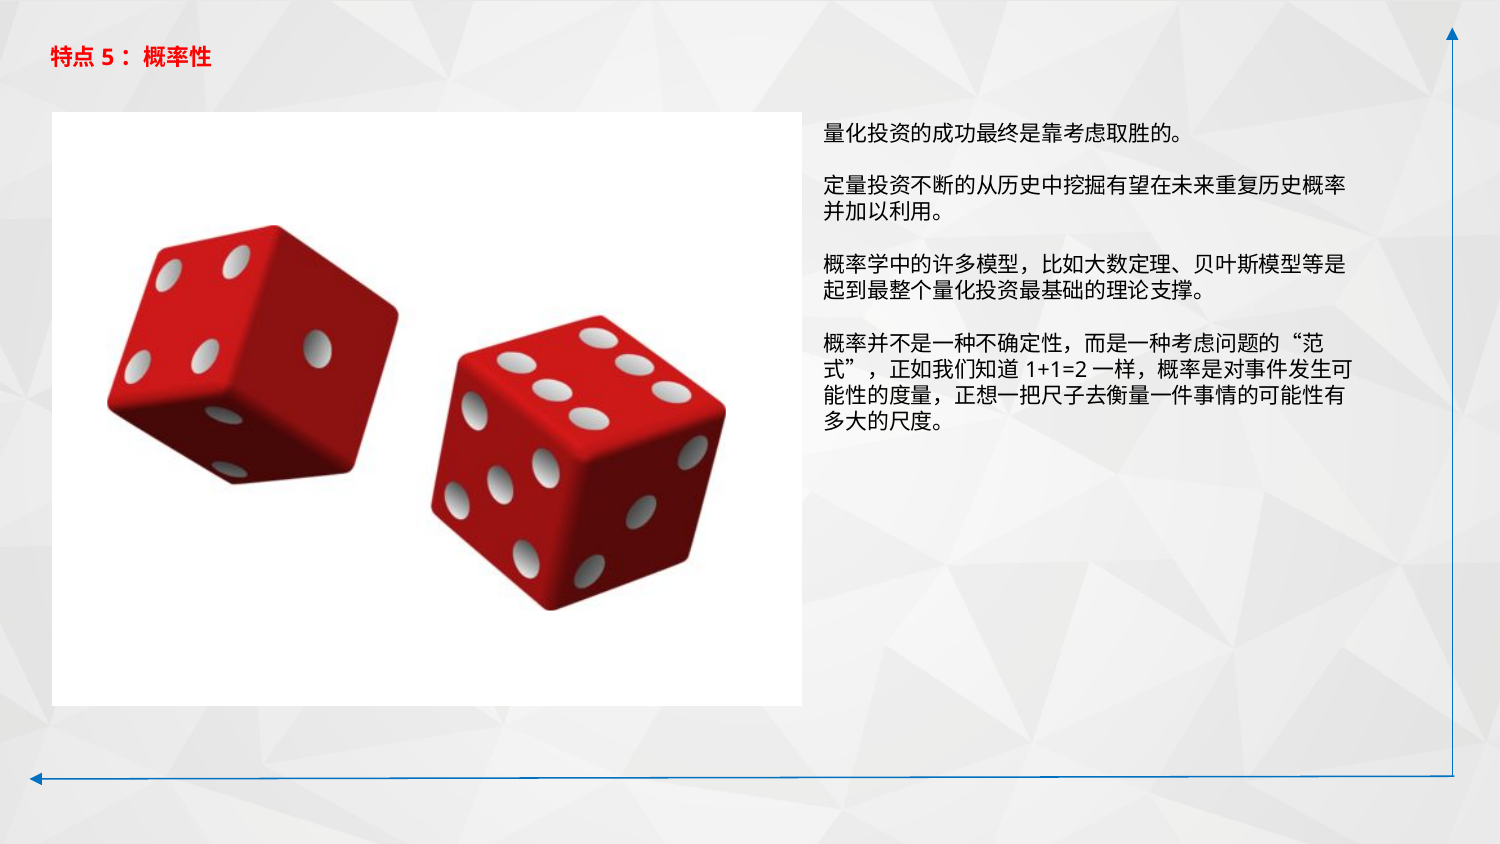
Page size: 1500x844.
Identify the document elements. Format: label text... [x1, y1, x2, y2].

text_box 量化投资的成功最终是靠考虑取胜的。 定量投资不断的从历史中挖掘有望在未来重复历史概率并加以利用。 概率学中的许多模型，比如大数定理、贝叶斯模型等是起到最整个量化投资最基础的理论支撑。 概率并不是一种不确定性，而是一种考虑问题的“范式”，正如我们知道1+1=2一样，概率是对事件发生可能性的度量，正想一把尺子去衡量一件事情的可能性有多大的尺度。 [809, 112, 1376, 442]
picture [0, 0, 1500, 844]
text_box 特点5：概率性 [35, 21, 249, 78]
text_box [29, 775, 1455, 780]
